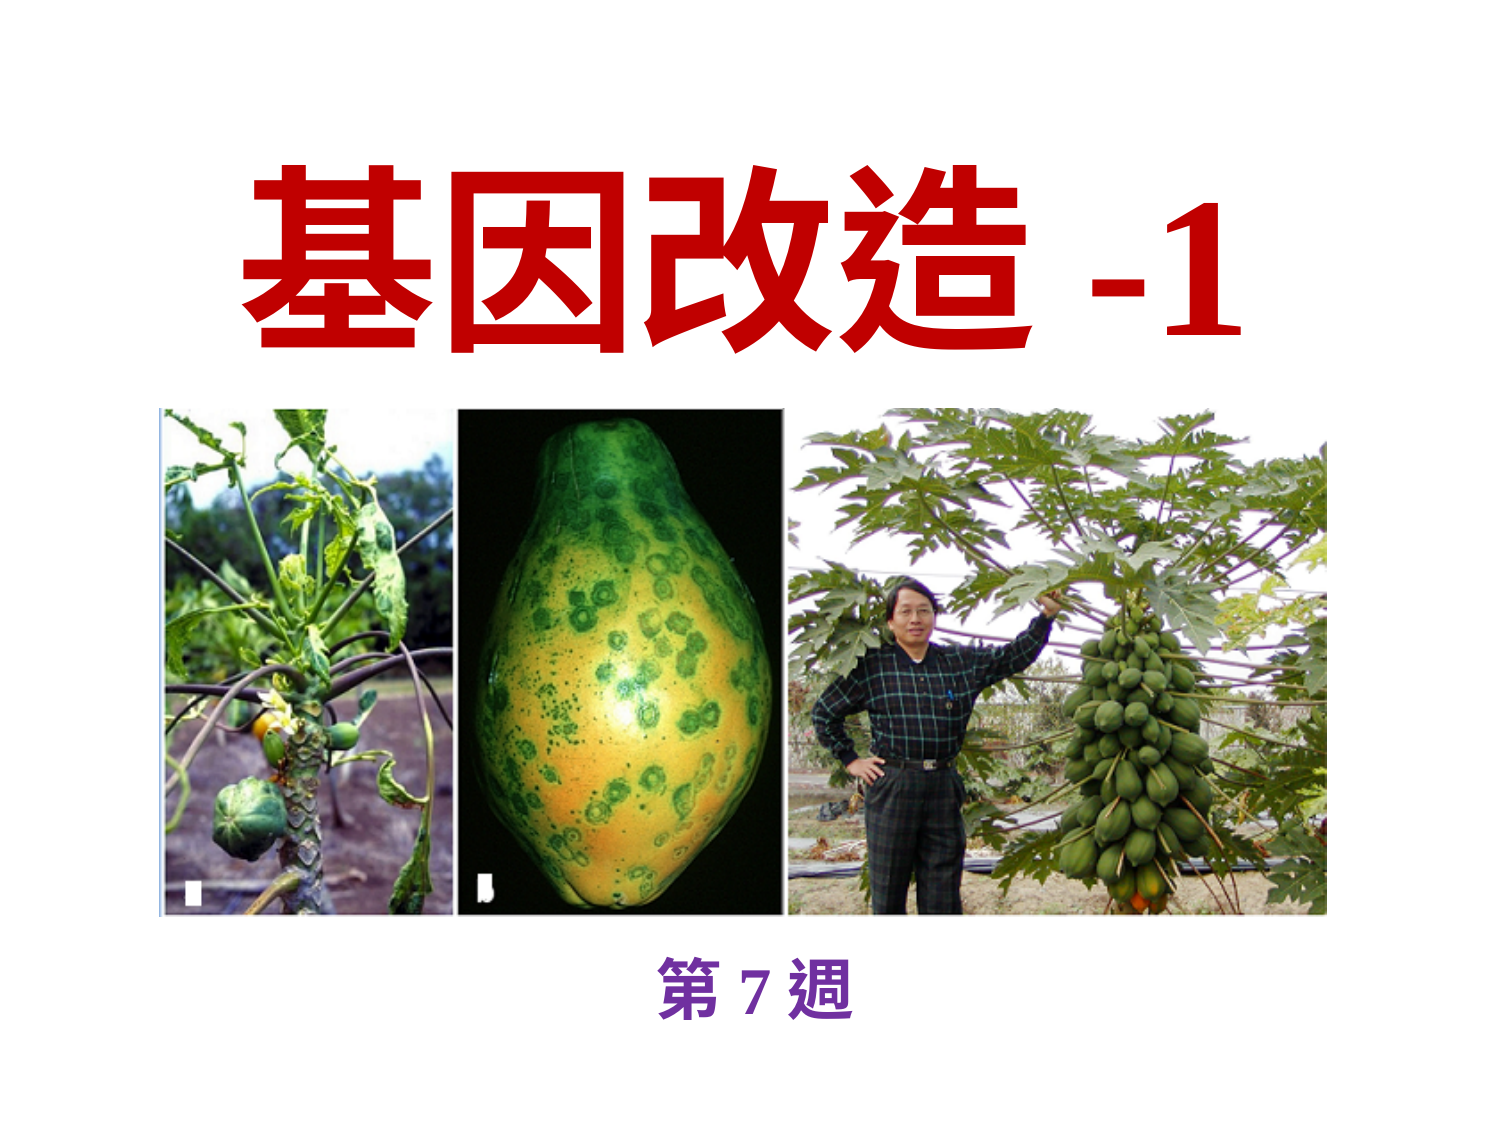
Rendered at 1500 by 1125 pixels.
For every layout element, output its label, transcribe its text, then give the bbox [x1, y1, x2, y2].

subtitle 第7週 [230, 940, 1281, 1047]
title 基因改造-1 [112, 125, 1376, 386]
picture [158, 408, 1328, 918]
